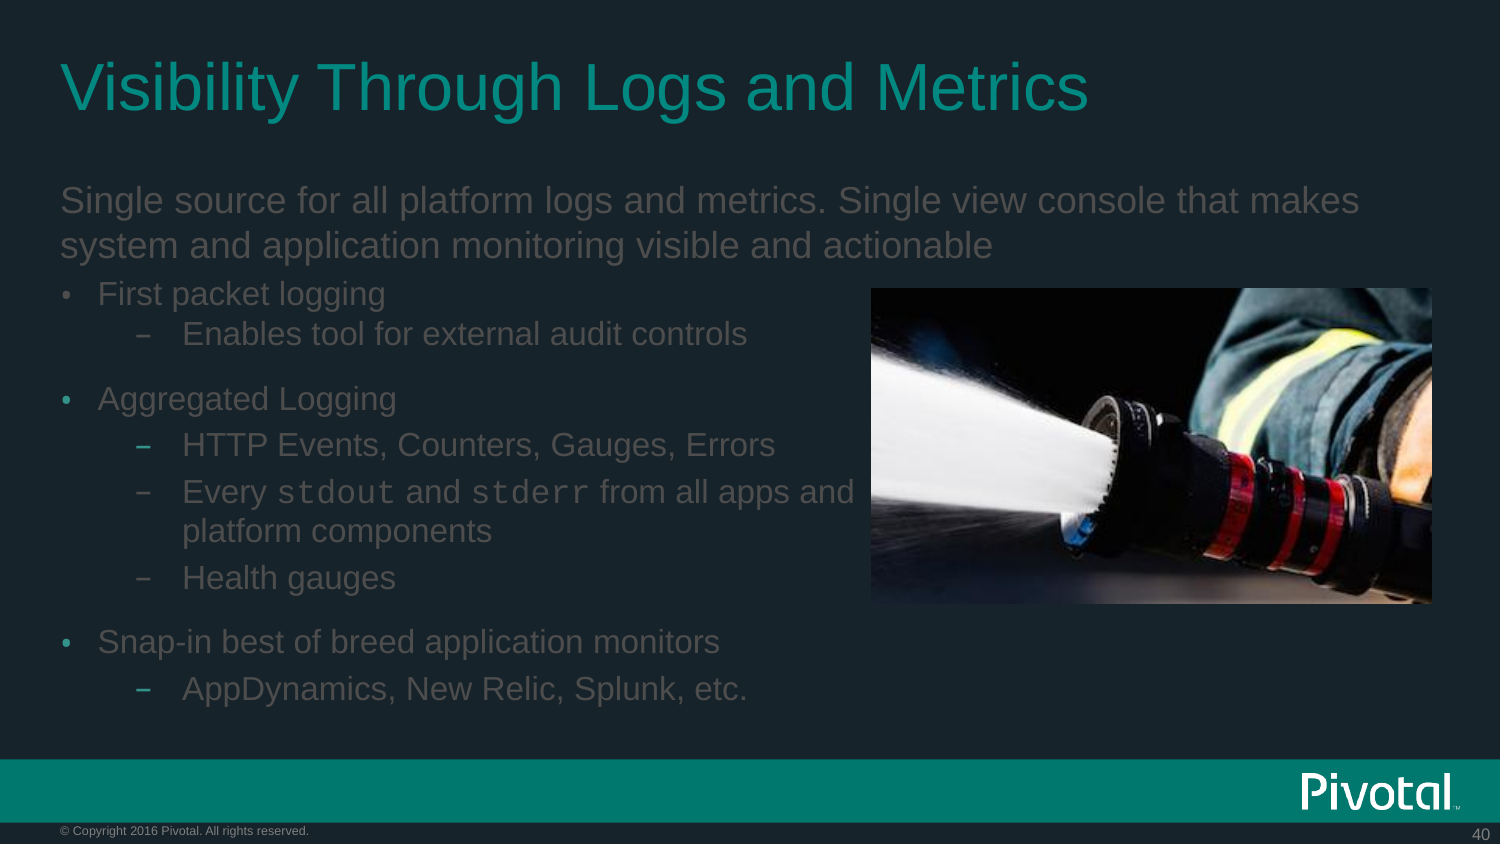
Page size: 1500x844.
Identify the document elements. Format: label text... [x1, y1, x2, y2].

title Visibility Through Logs and Metrics [60, 53, 1210, 129]
picture [1302, 773, 1460, 810]
list Single source for all platform logs and metrics. Single view console that makes system and application monitoring visible and actionable First packet logging Enables tool for external audit controls Aggregated Logging HTTP Events, Counters, Gauges, Errors Every stdout and stderr from all apps and platform components Health gauges Snap-in best of breed application monitors AppDynamics, New Relic, Splunk, etc. [60, 176, 1440, 732]
picture [870, 288, 1433, 604]
